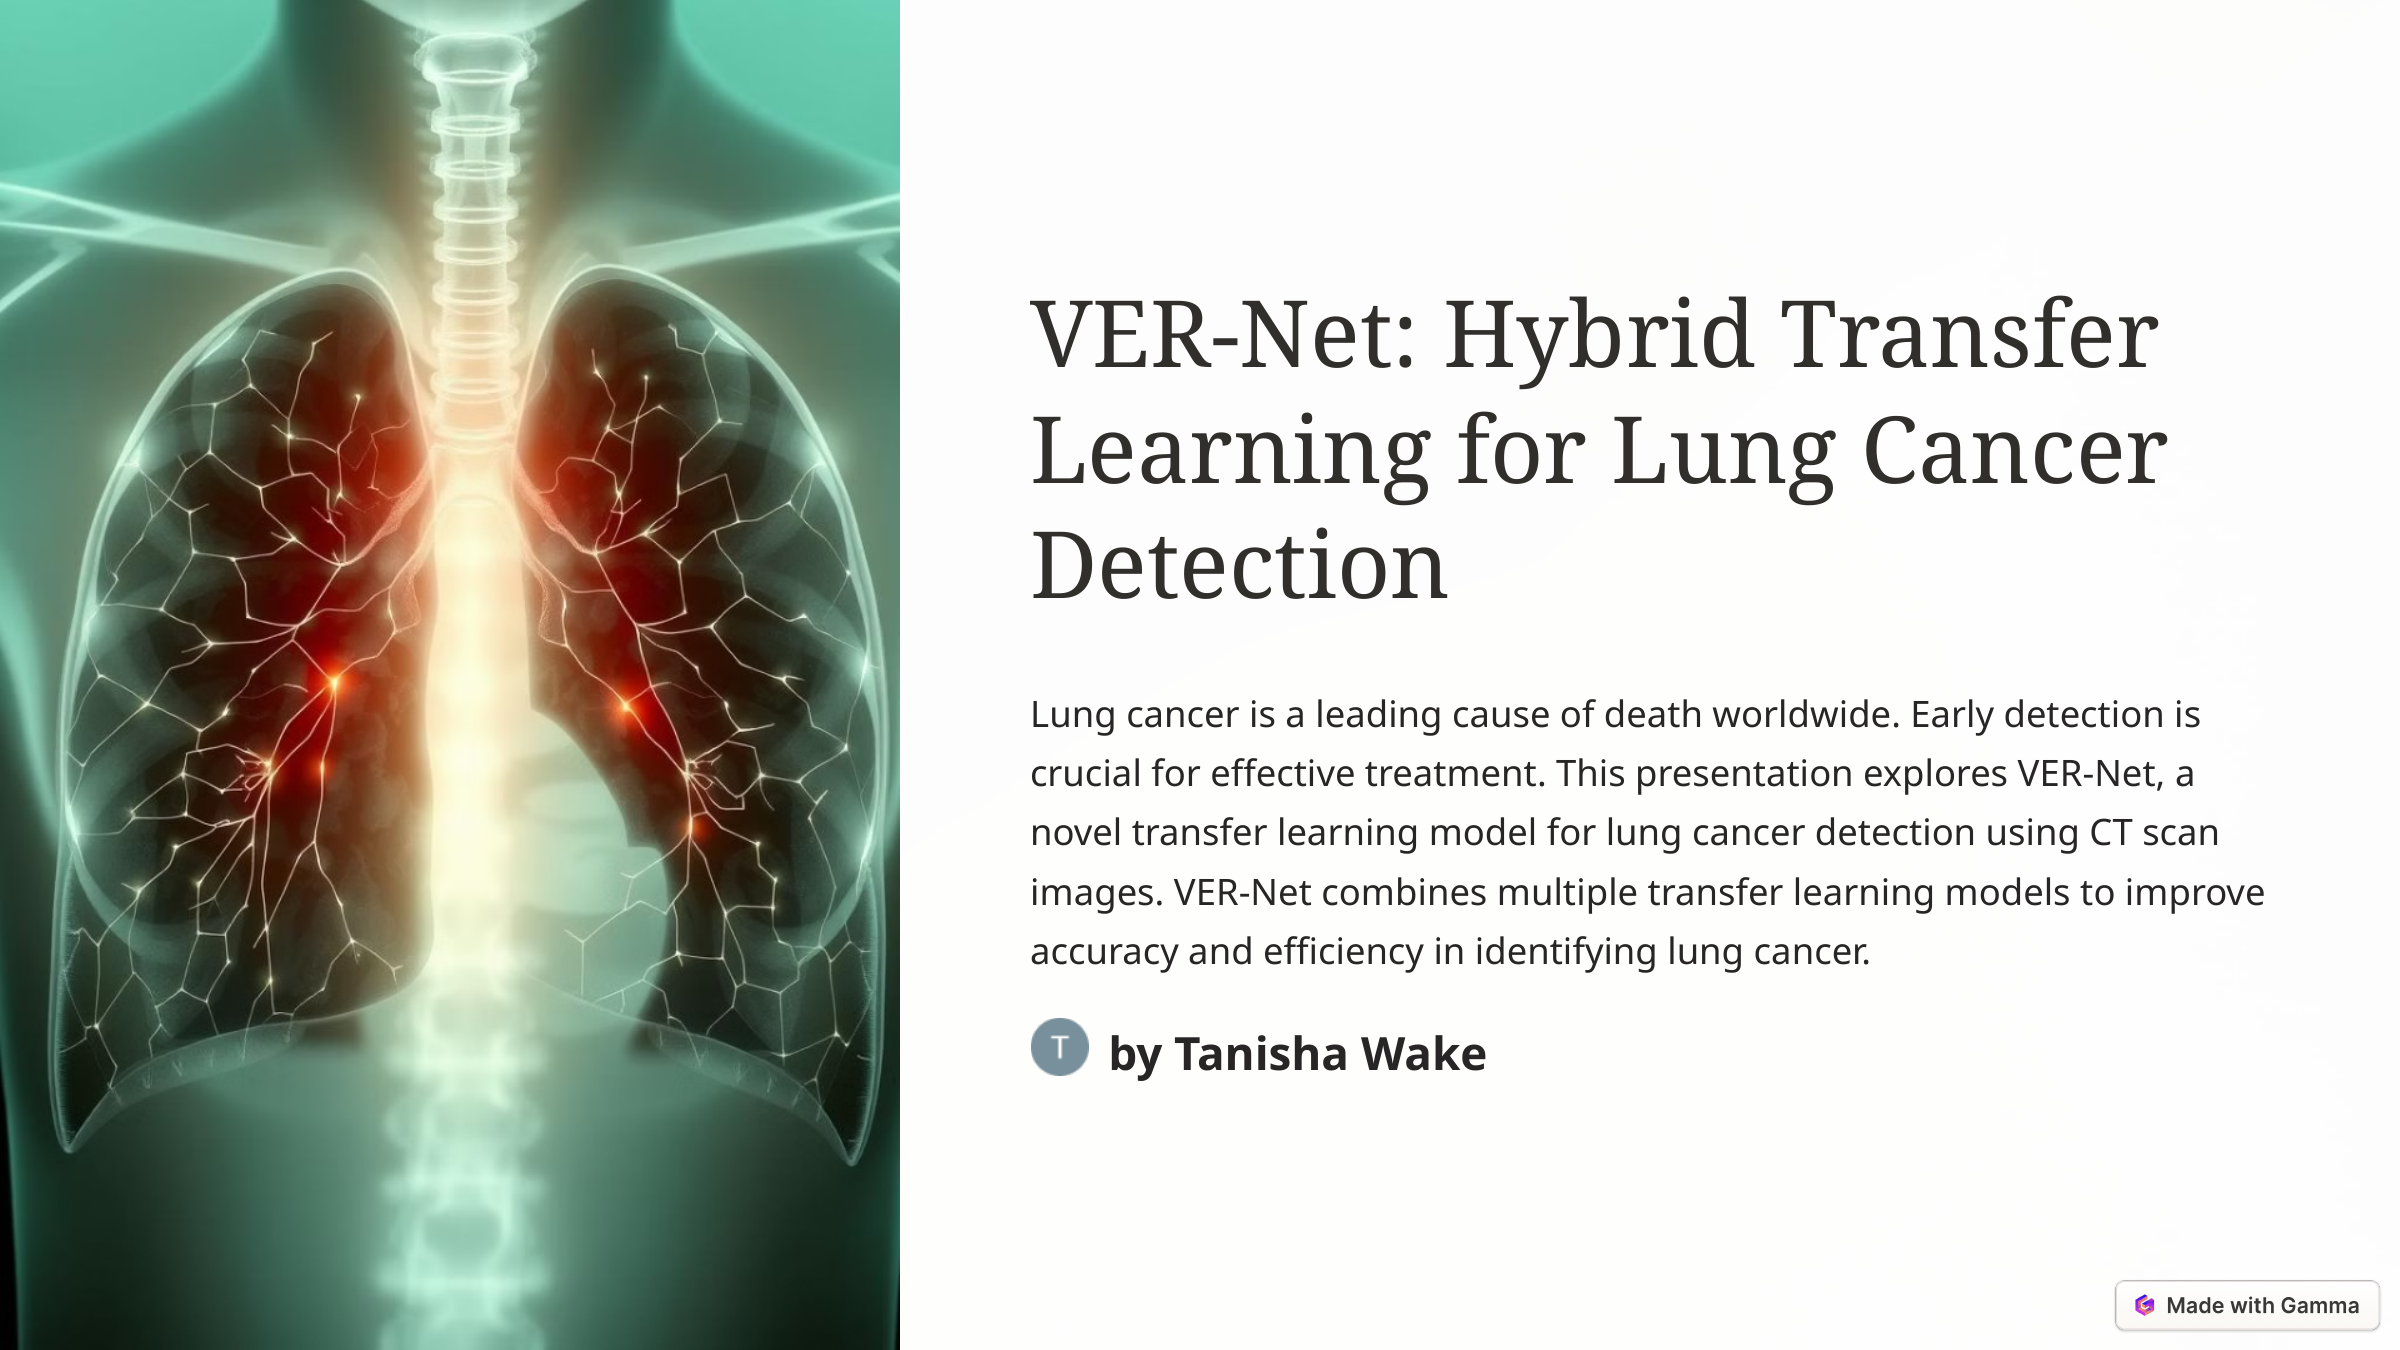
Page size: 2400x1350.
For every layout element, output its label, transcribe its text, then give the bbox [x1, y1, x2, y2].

text_box by Tanisha Wake [1108, 1014, 1453, 1080]
text_box Lung cancer is a leading cause of death worldwide. Early detection is crucial for effective treatment. This presentation explores VER-Net, a novel transfer learning model for lung cancer detection using CT scan images. VER-Net combines multiple transfer learning models to improve accuracy and efficiency in identifying lung cancer. [1030, 674, 2270, 973]
picture [0, 0, 900, 1350]
picture [1031, 1018, 1089, 1076]
text_box VER-Net: Hybrid Transfer Learning for Lung Cancer Detection [1030, 270, 2270, 620]
picture [2106, 1271, 2389, 1339]
